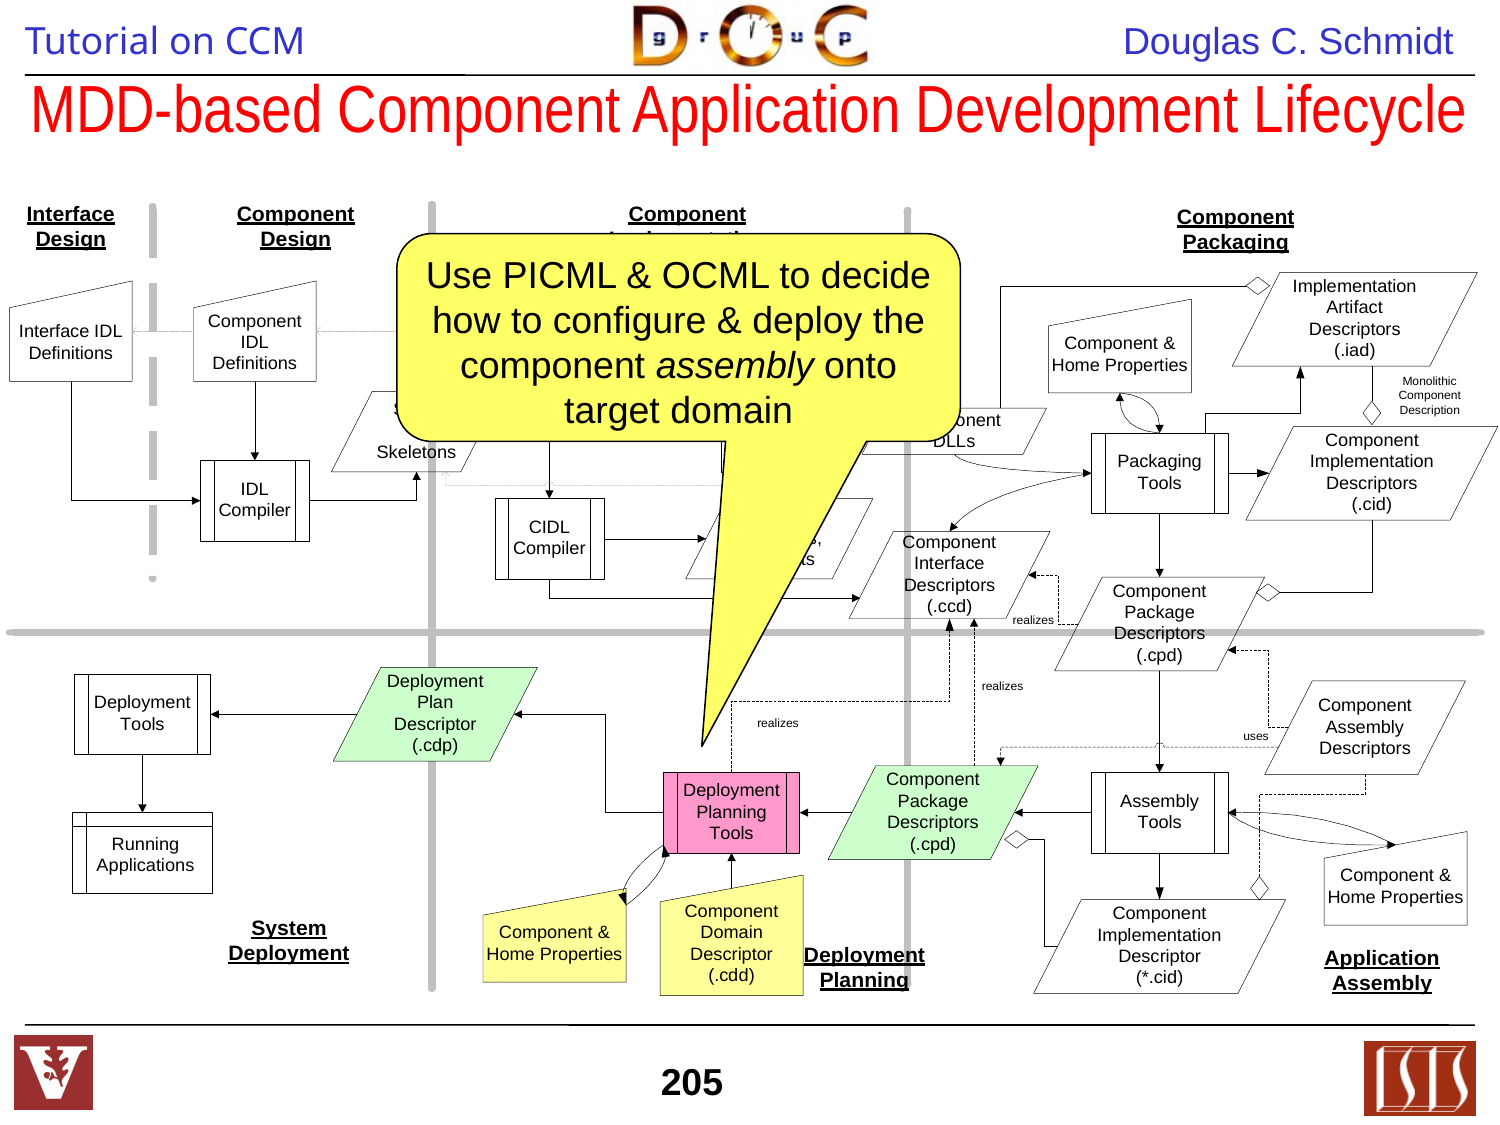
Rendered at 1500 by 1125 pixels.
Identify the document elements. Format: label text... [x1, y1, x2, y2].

picture [14, 1035, 93, 1110]
title MDD-based Component Application Development Lifecycle [0, 74, 1500, 138]
picture [624, 0, 875, 71]
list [0, 190, 1500, 1009]
picture [1364, 1041, 1476, 1116]
